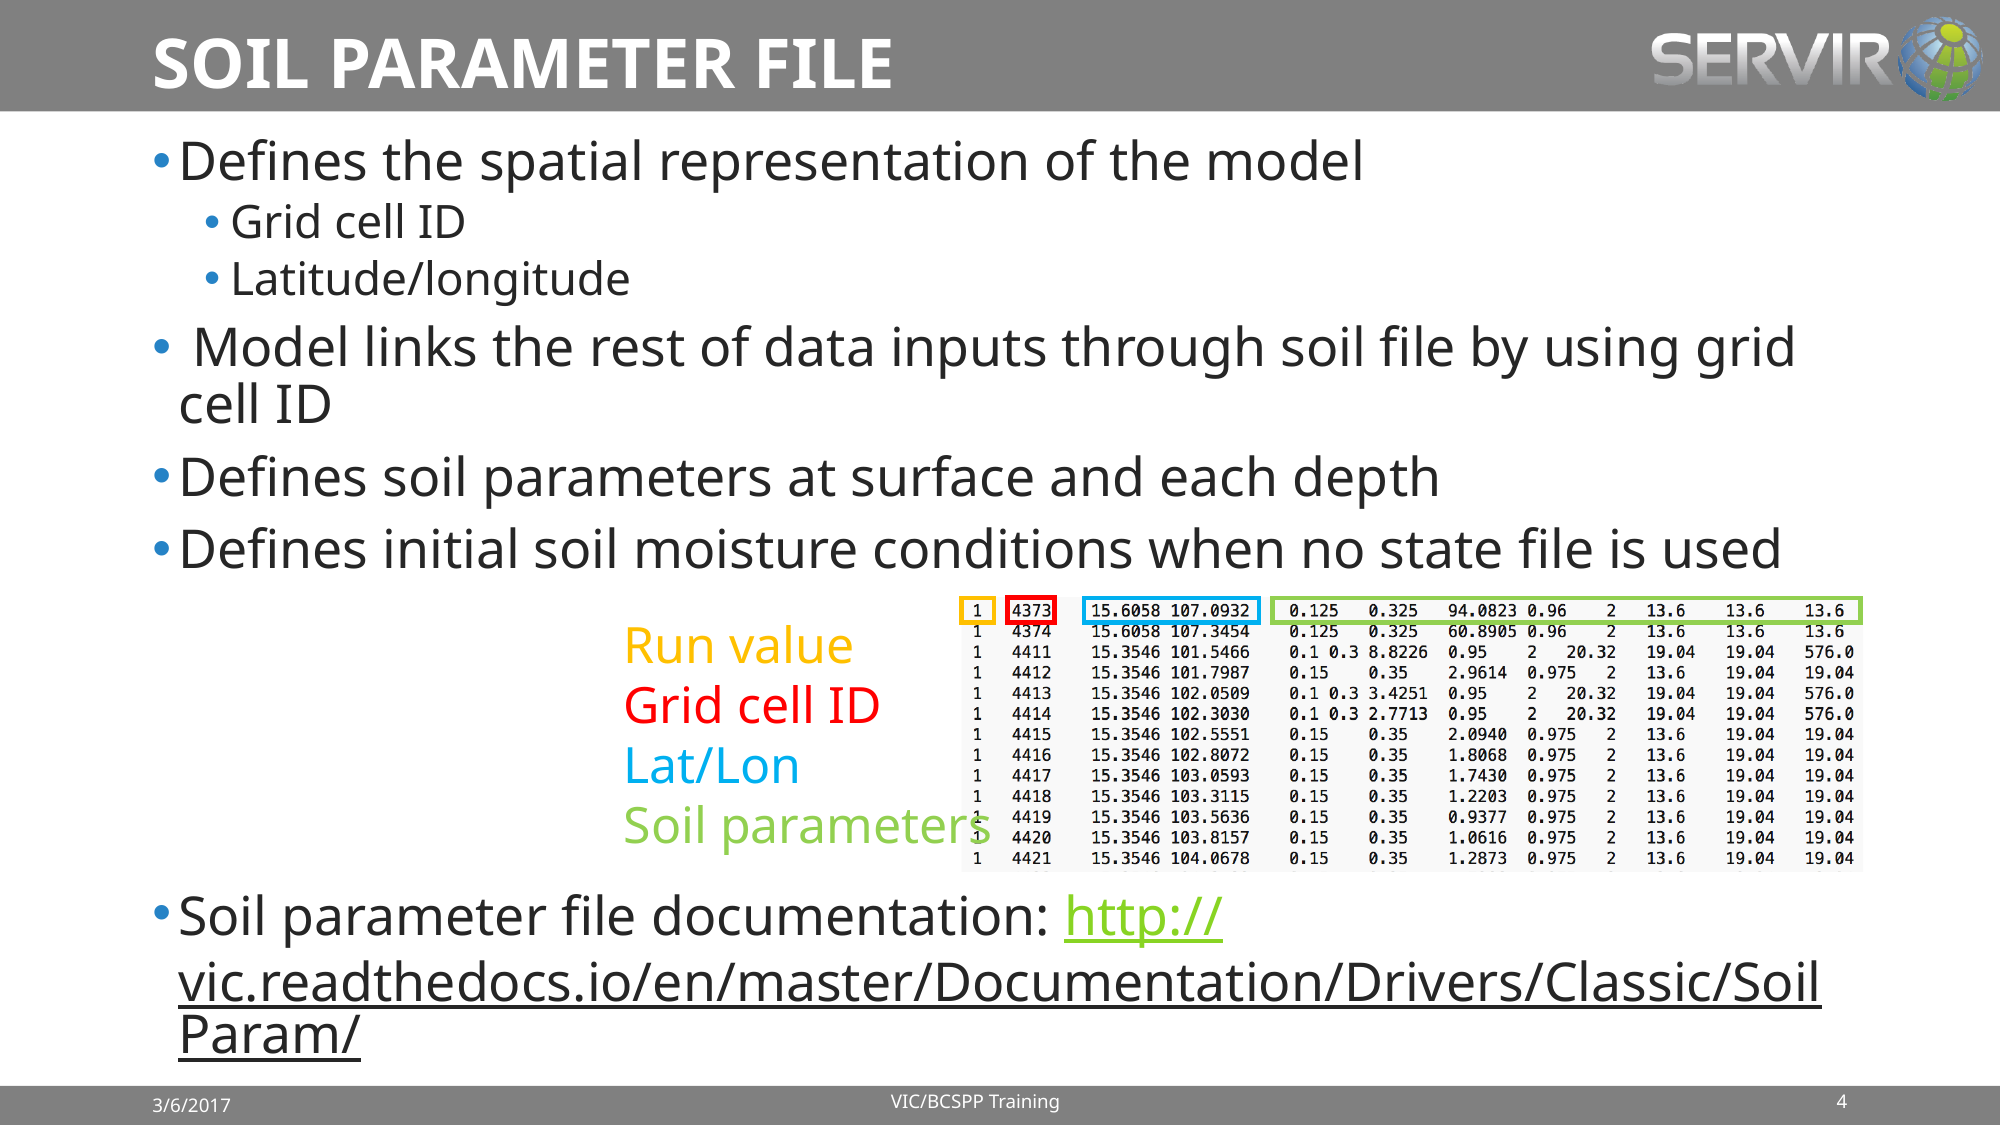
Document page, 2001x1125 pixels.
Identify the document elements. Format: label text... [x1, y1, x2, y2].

title SOIL PARAMETER FILE [137, 5, 1863, 112]
picture [961, 597, 1864, 872]
picture [1087, 601, 1256, 619]
slide_number 4 [1412, 1088, 1863, 1123]
text_box Run value Grid cell ID Lat/Lon Soil parameters [458, 606, 961, 861]
list Defines the spatial representation of the model Grid cell ID Latitude/longitude Model links the rest of data inputs through soil file by using grid cell ID Defines soil parameters at surface and each depth Defines initial soil moisture conditions when no state file is used Soil parameter file documentation: http://vic.readthedocs.io/en/master/Documentation/Drivers/Classic/SoilParam/ [137, 126, 1863, 1080]
picture [1863, 16, 1983, 101]
footer VIC/BCSPP Training [638, 1088, 1313, 1123]
